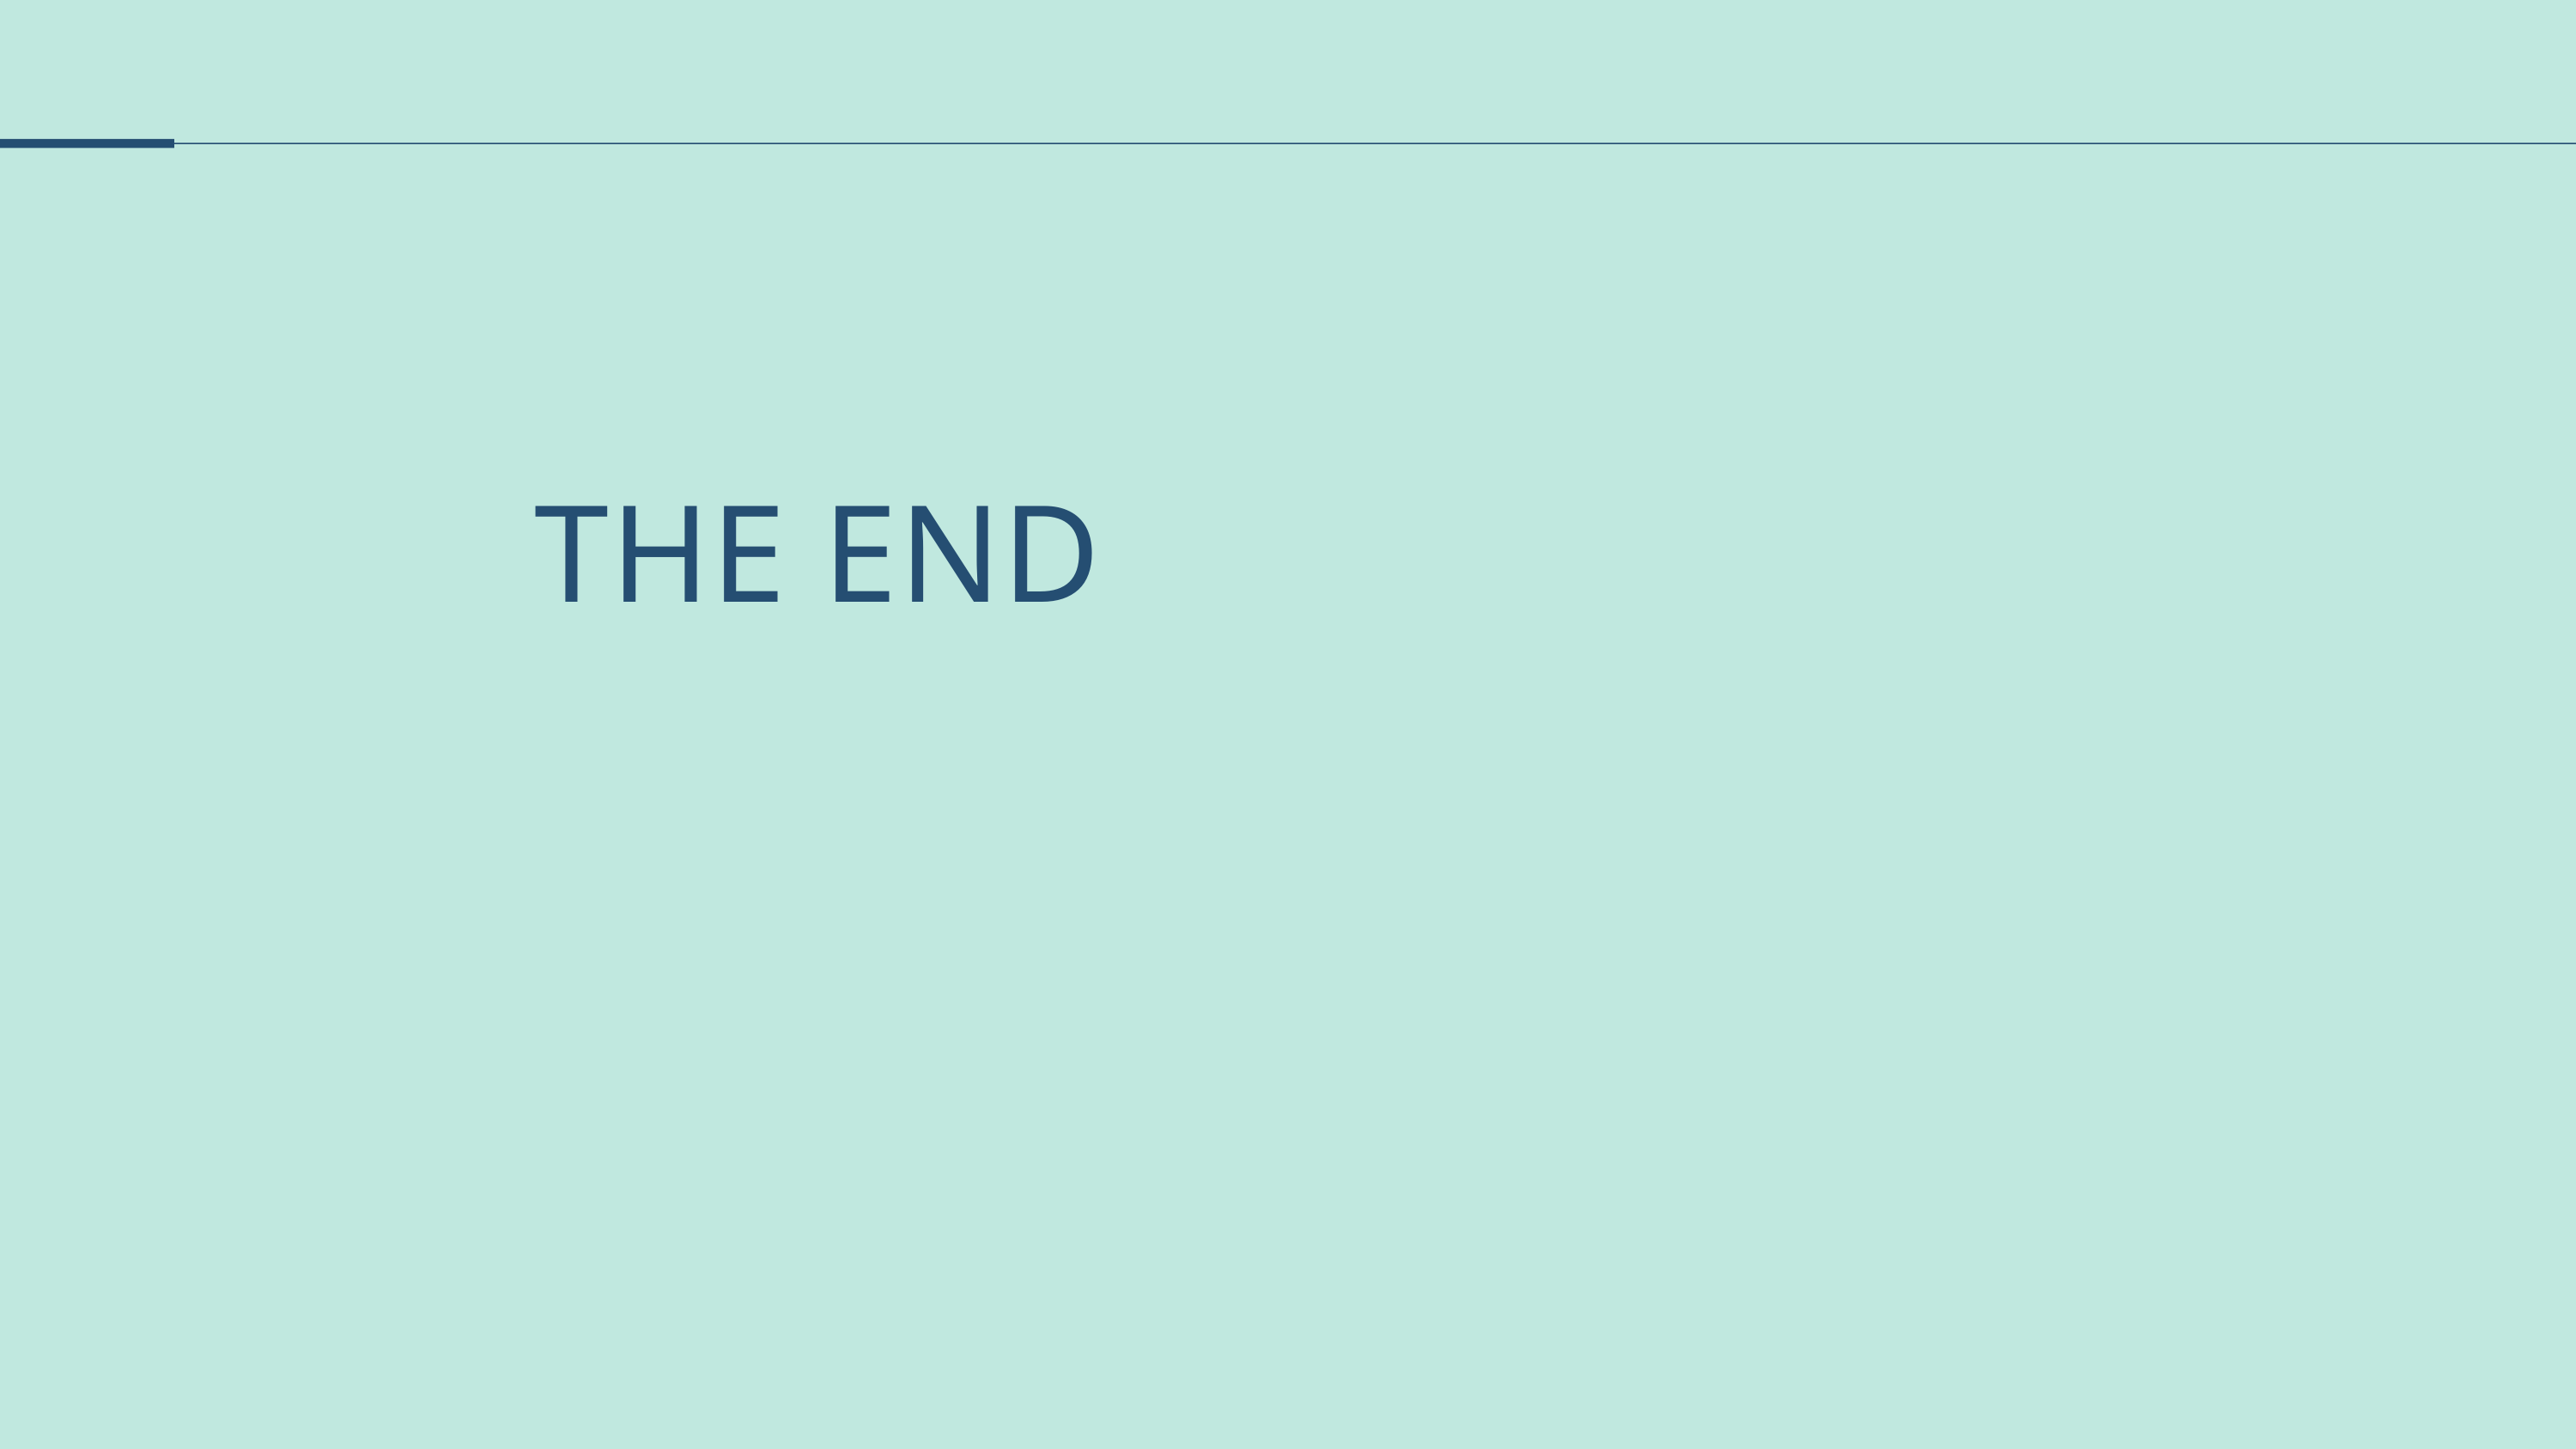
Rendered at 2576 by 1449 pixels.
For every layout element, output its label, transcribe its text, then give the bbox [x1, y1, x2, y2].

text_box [0, 138, 2576, 149]
text_box THE END [443, 481, 1102, 629]
